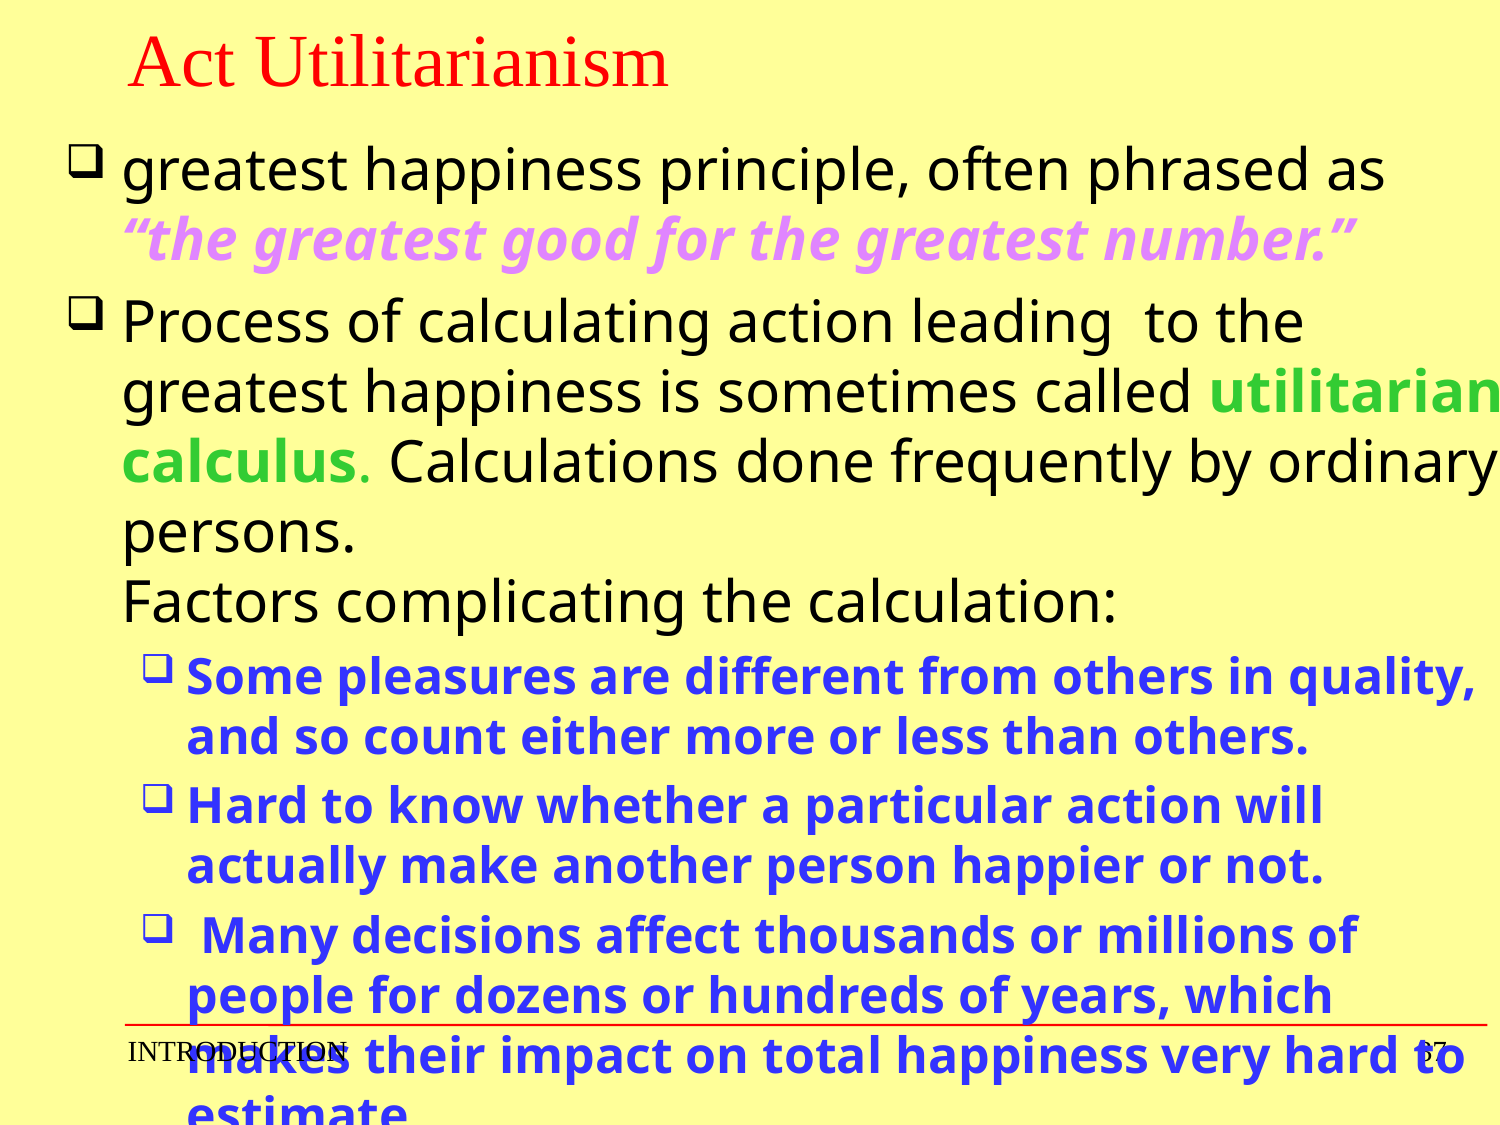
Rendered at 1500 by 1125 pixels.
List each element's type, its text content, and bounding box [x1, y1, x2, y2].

list greatest happiness principle, often phrased as “the greatest good for the greatest number.” Process of calculating action leading to the greatest happiness is sometimes called utilitarian calculus. Calculations done frequently by ordinary persons. Factors complicating the calculation: Some pleasures are different from others in quality, and so count either more or less than others. Hard to know whether a particular action will actually make another person happier or not. Many decisions affect thousands or millions of people for dozens or hundreds of years, which makes their impact on total happiness very hard to estimate. [49, 124, 1500, 901]
slide_number INTRODUCTION [112, 1024, 501, 1101]
title Act Utilitarianism [112, 0, 1388, 124]
slide_number 37 [1149, 1024, 1463, 1101]
